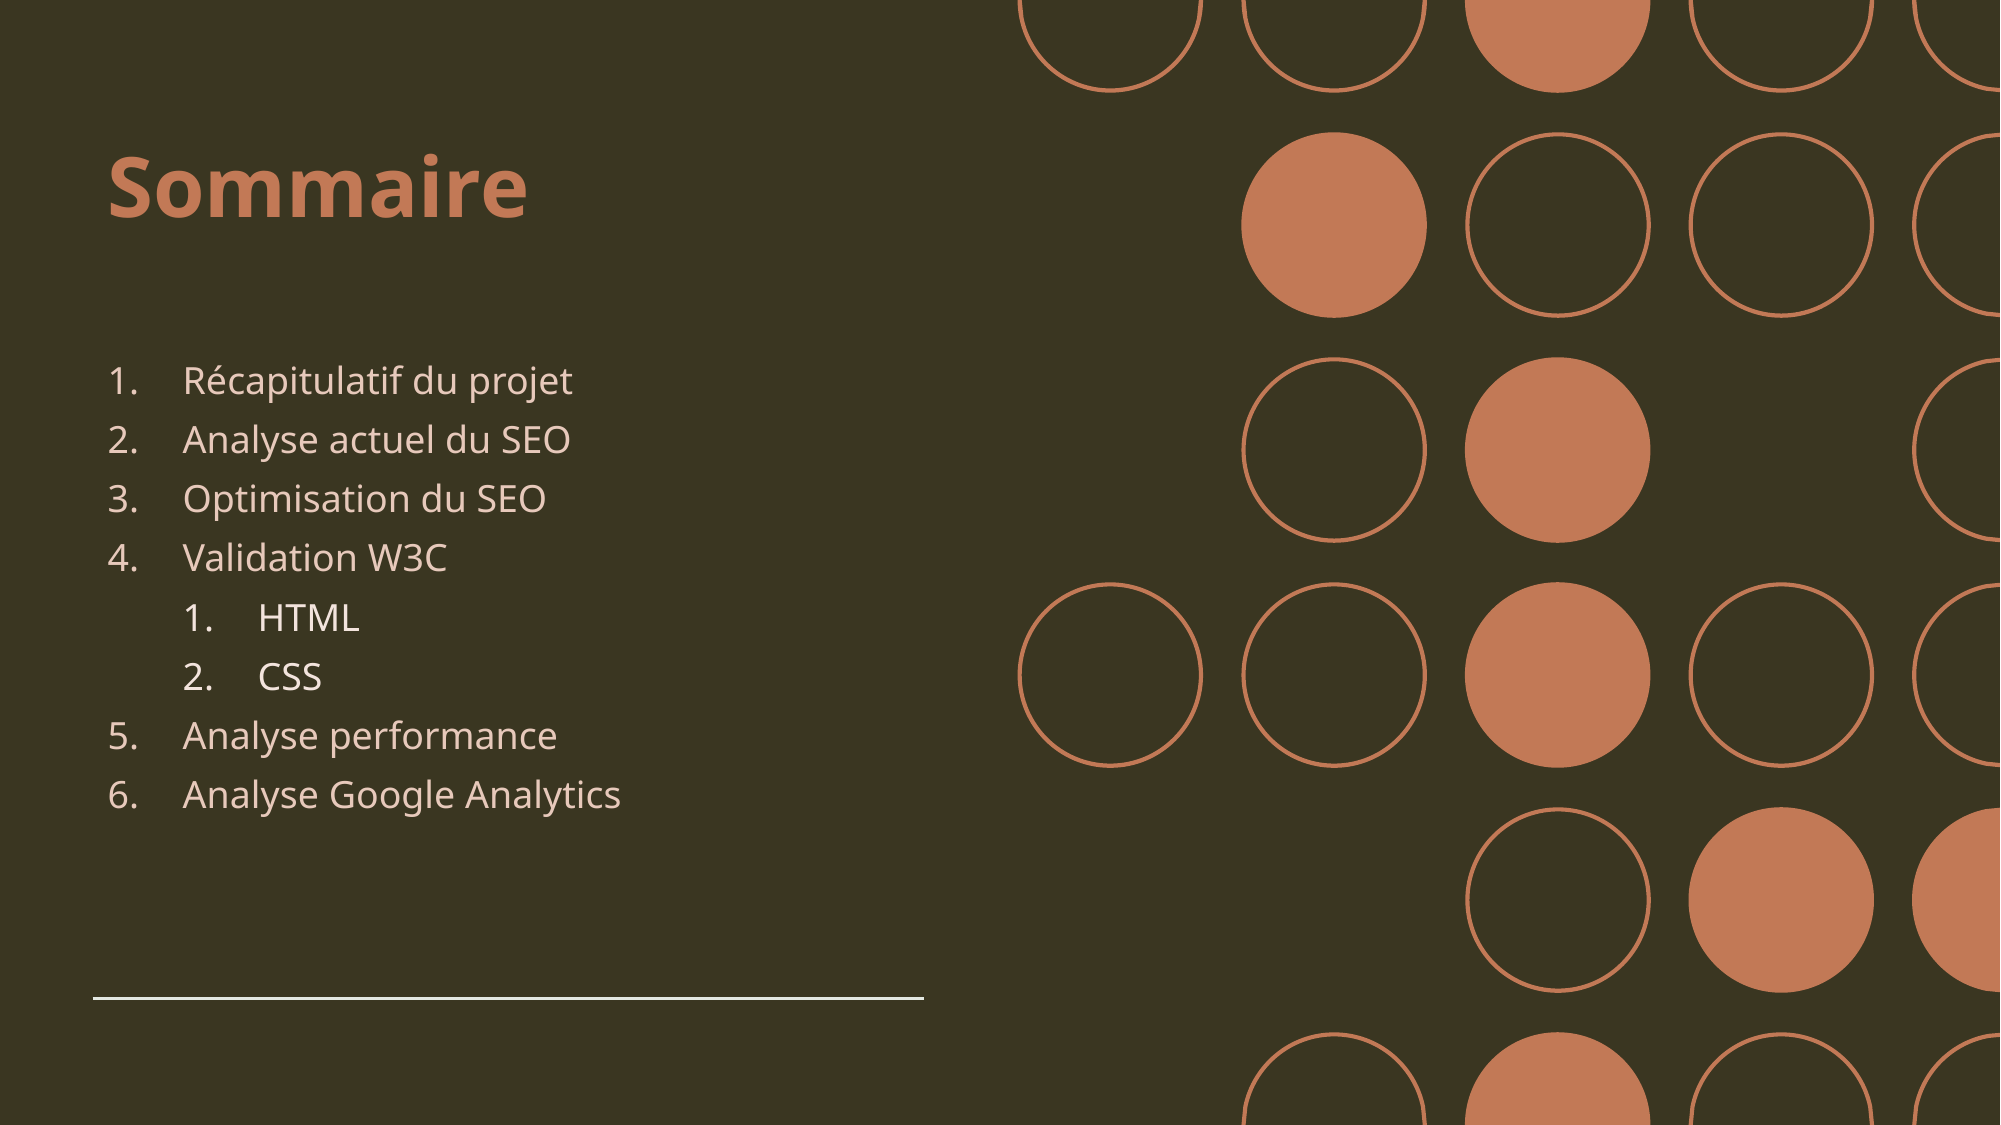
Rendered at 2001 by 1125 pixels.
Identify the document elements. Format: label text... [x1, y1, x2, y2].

title Sommaire [92, 126, 924, 335]
list Récapitulatif du projet Analyse actuel du SEO Optimisation du SEO Validation W3C HTML CSS Analyse performance Analyse Google Analytics [92, 354, 924, 911]
text_box [0, 0, 1017, 1125]
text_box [1017, 0, 2000, 1125]
